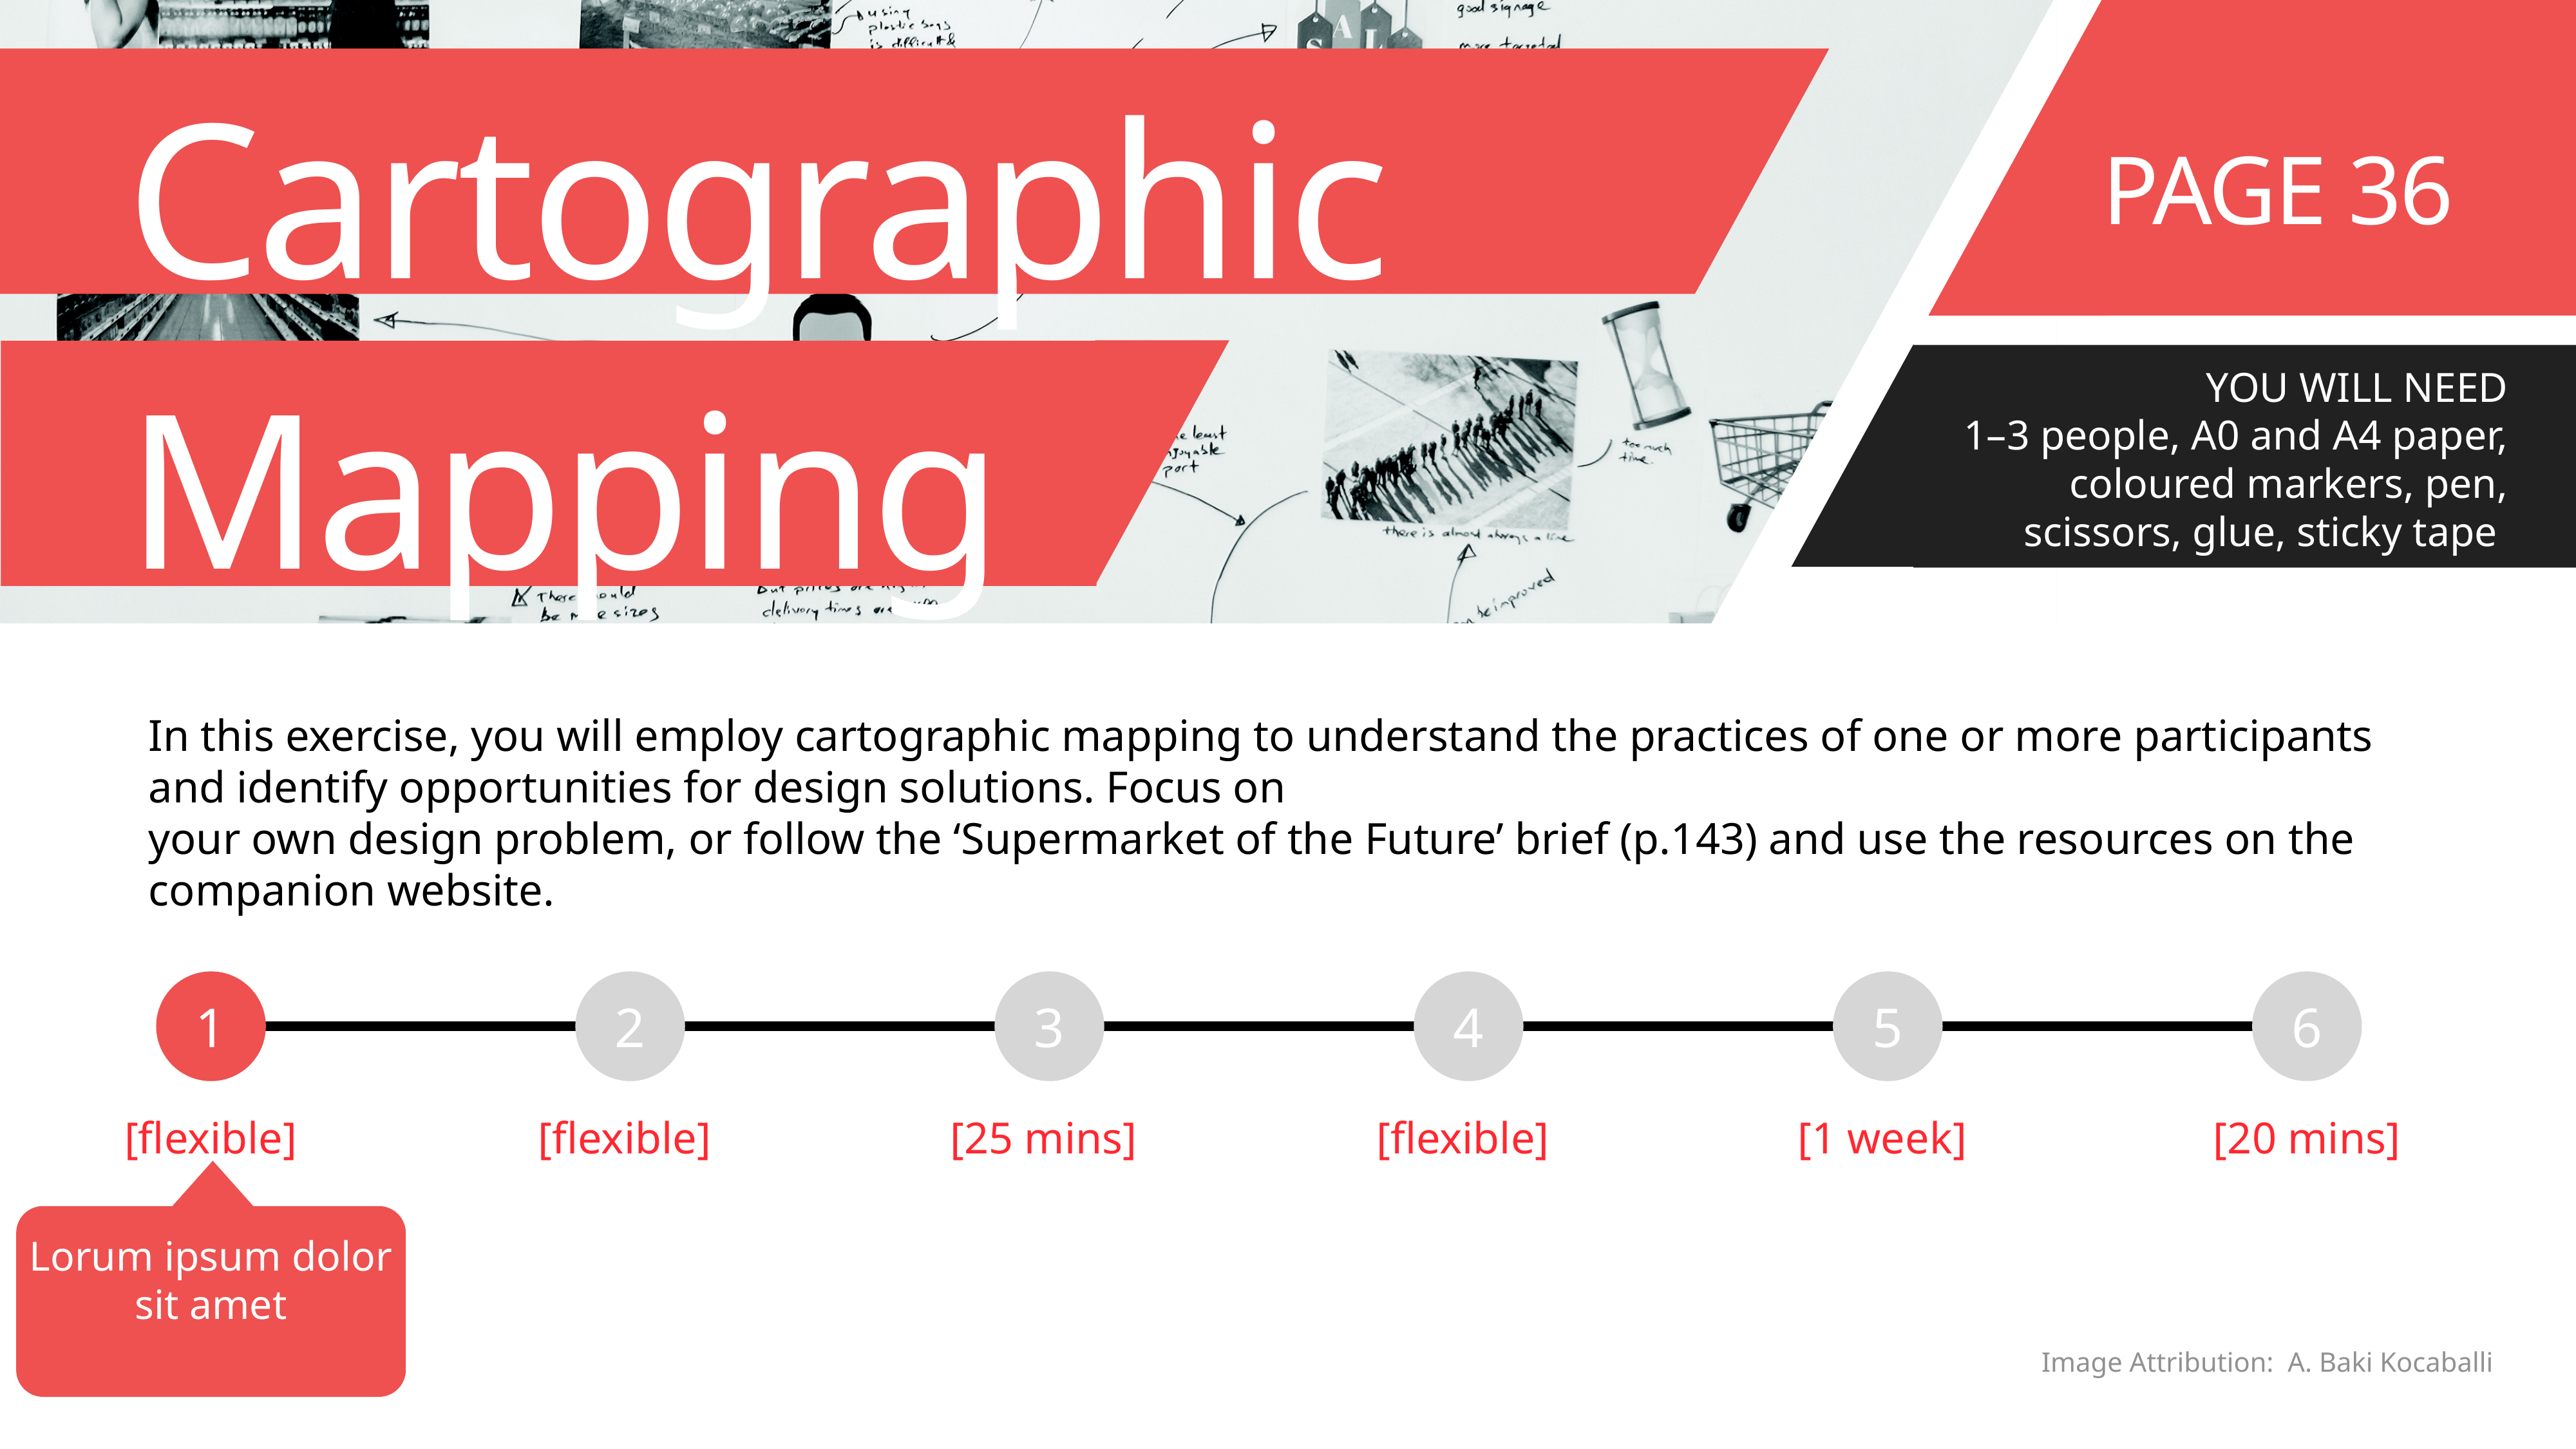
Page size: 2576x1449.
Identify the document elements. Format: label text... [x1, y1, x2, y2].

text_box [0, 0, 2576, 1385]
text_box Lorum ipsum dolor sit amet [21, 1385, 401, 1397]
